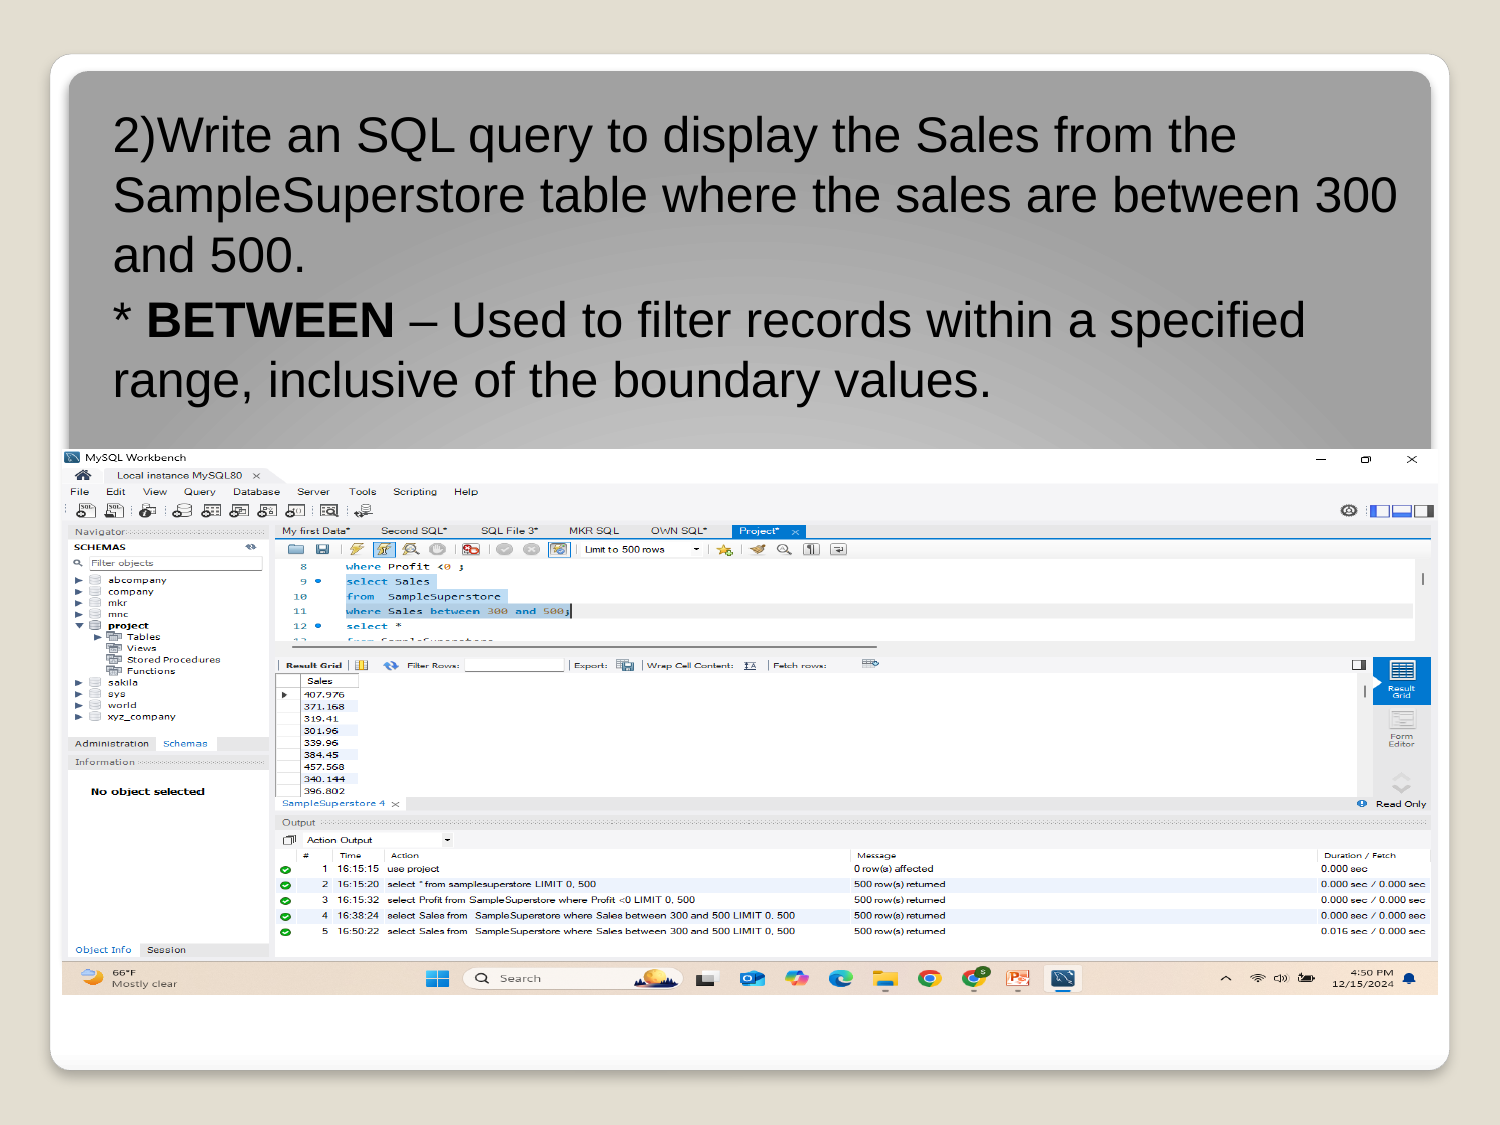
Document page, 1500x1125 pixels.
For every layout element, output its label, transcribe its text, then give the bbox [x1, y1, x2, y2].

list 2)Write an SQL query to display the Sales from the SampleSuperstore table where the sales are between 300 and 500. * BETWEEN – Used to filter records within a specified range, inclusive of the boundary values. [82, 86, 1425, 448]
picture [62, 449, 1438, 995]
